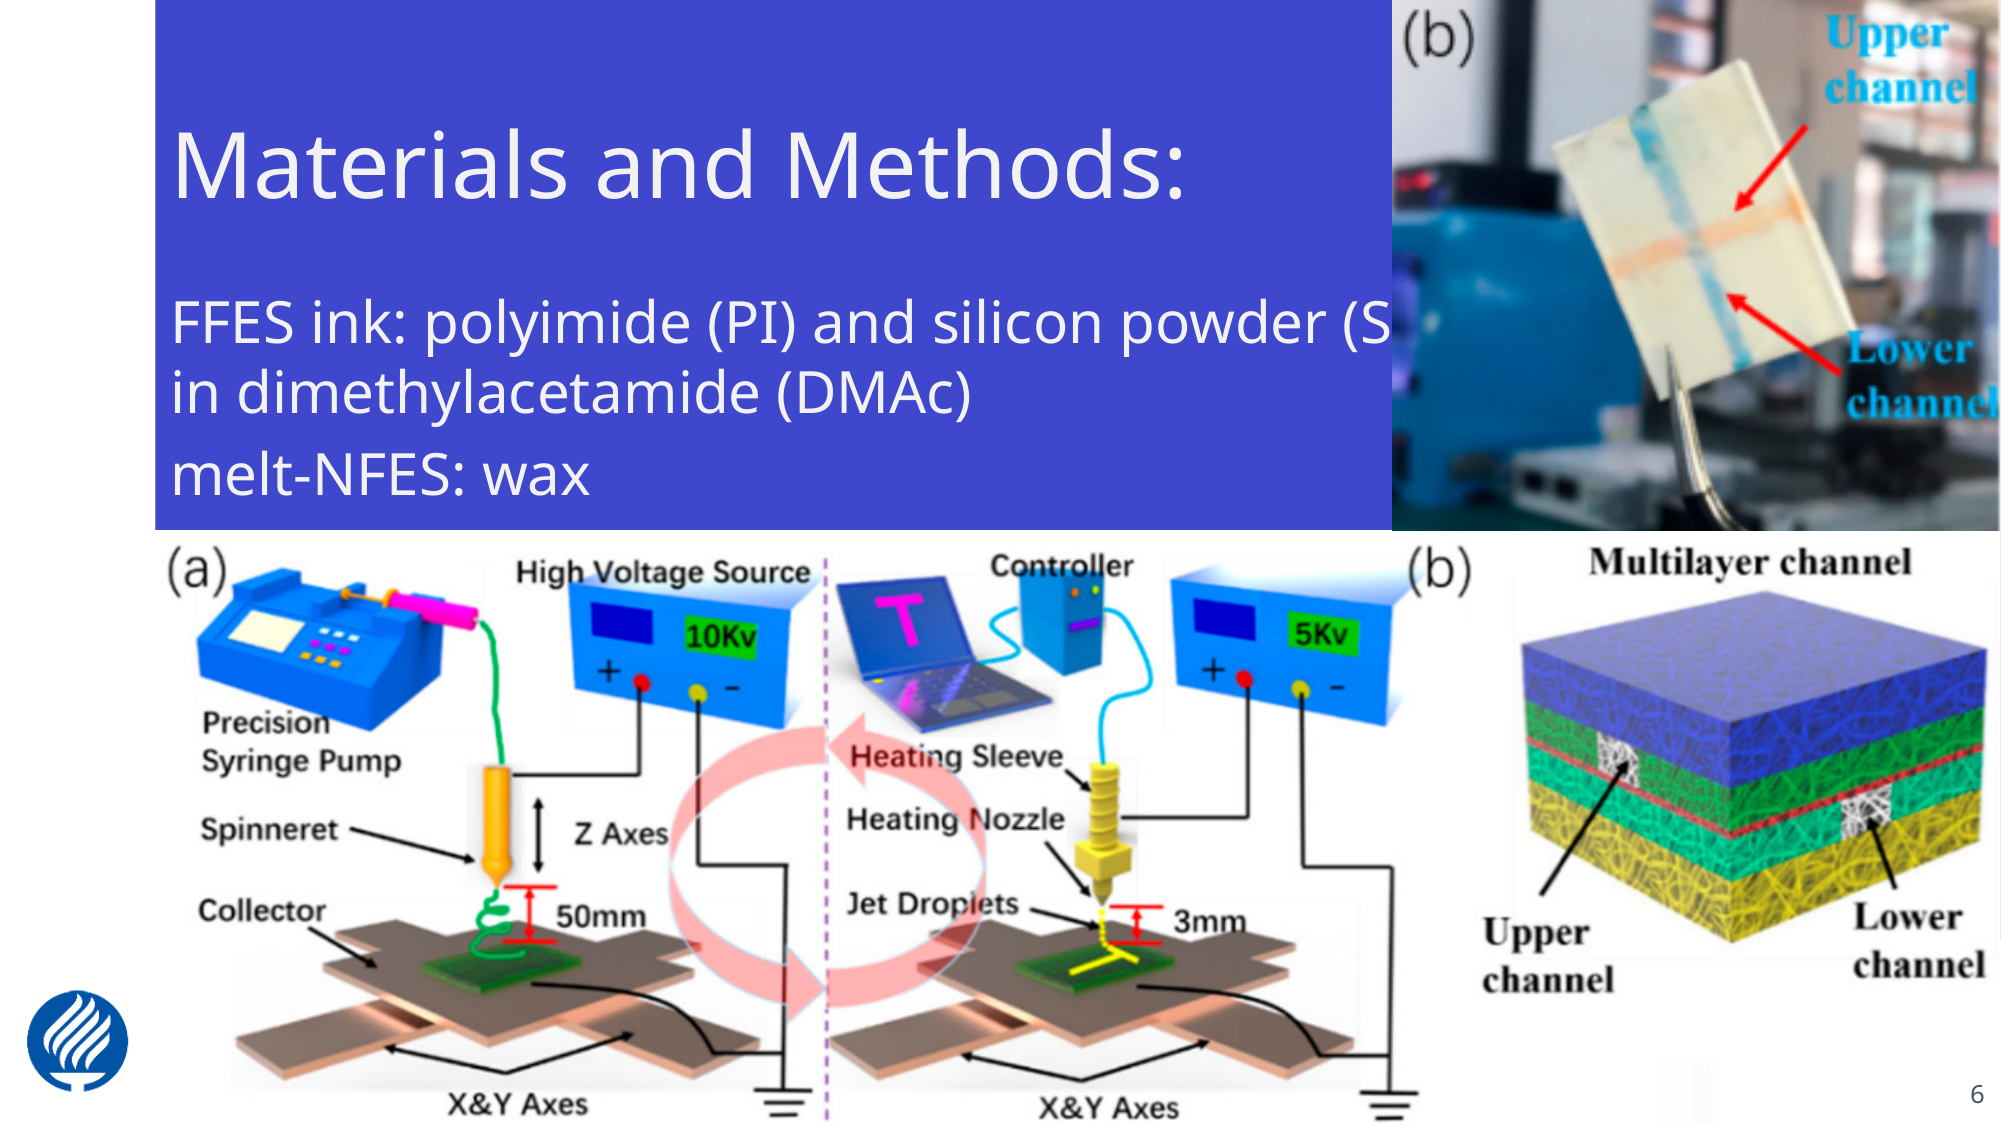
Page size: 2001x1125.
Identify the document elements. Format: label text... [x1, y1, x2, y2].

picture [0, 0, 2001, 1125]
text_box FFES ink: polyimide (PI) and silicon powder (Si) in dimethylacetamide (DMAc) melt-NFES: wax [155, 277, 1392, 530]
title Materials and Methods: [155, 59, 1392, 277]
